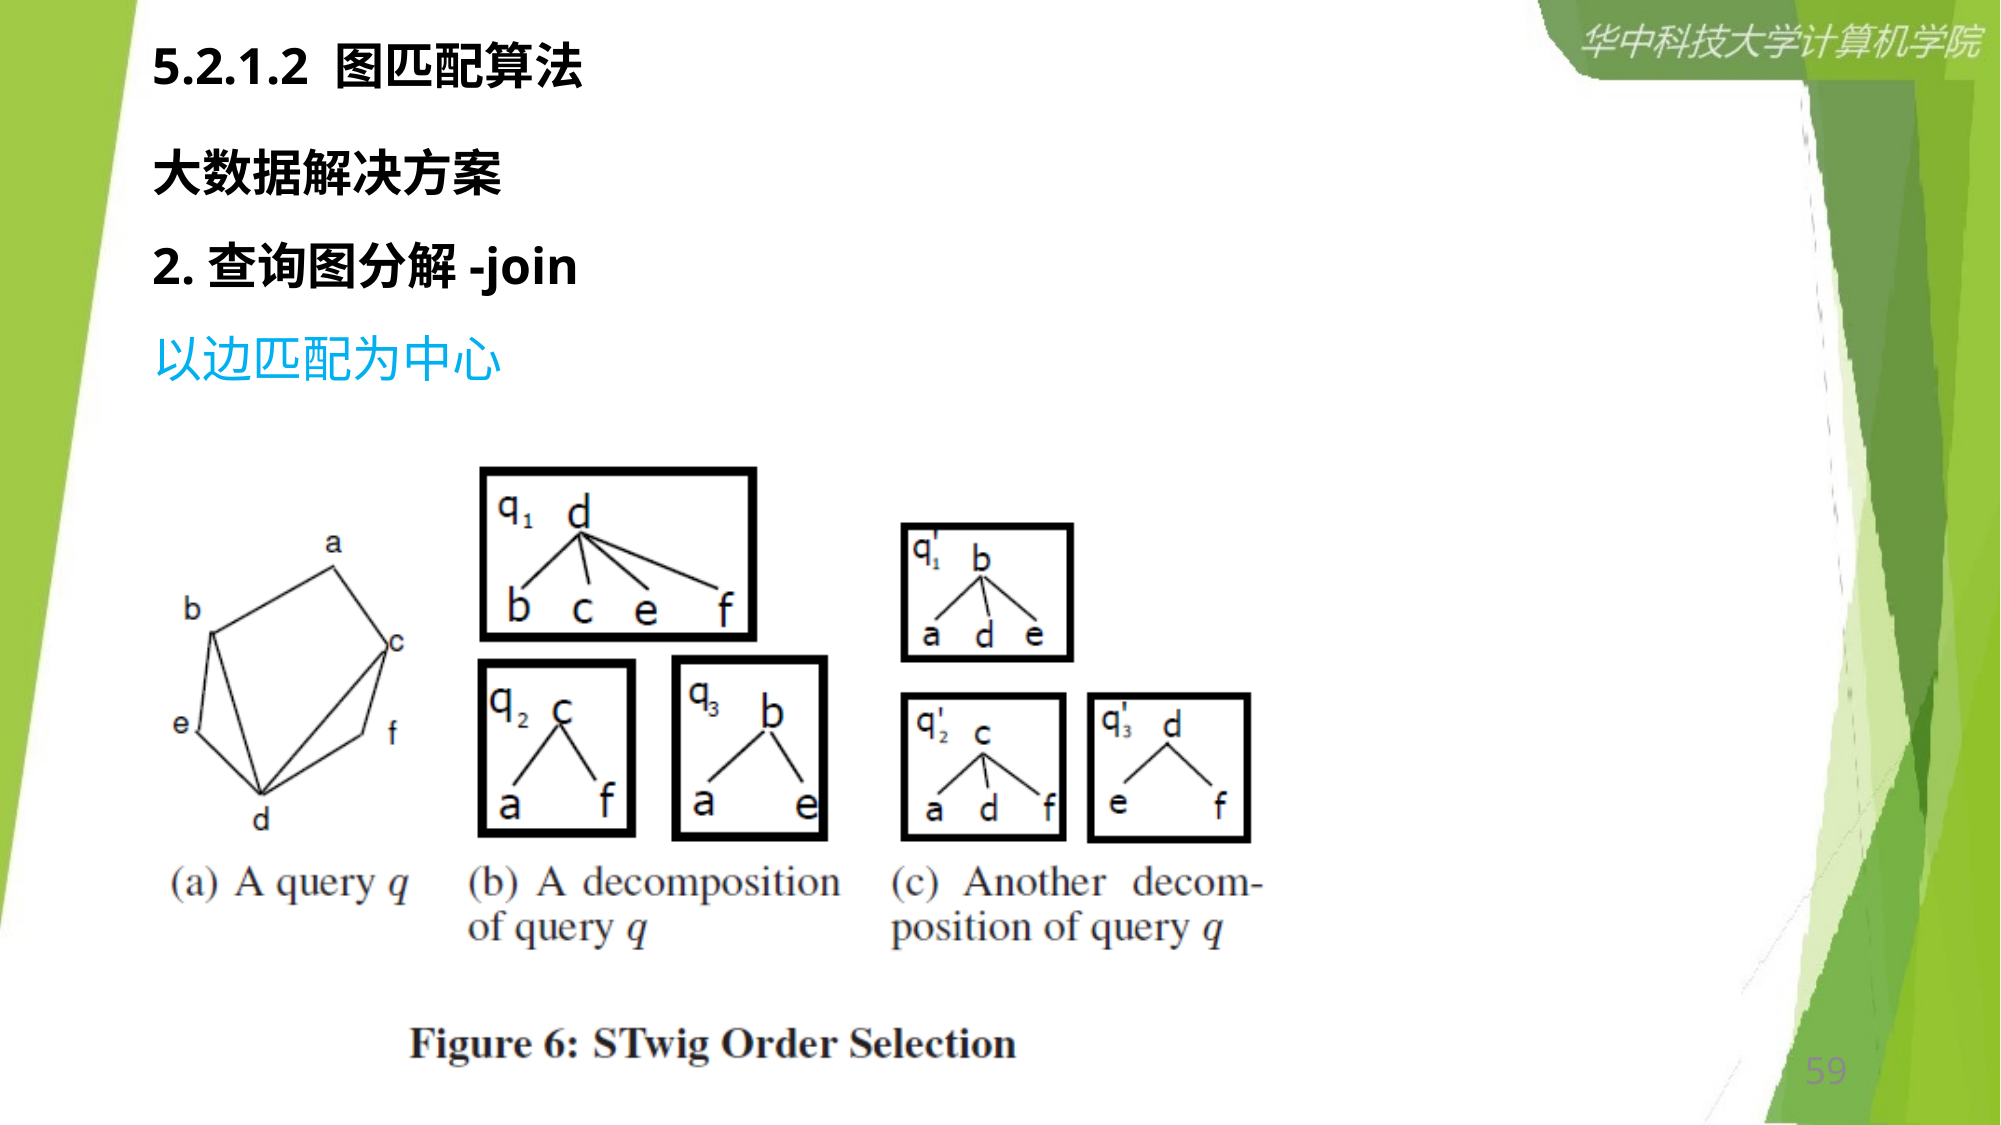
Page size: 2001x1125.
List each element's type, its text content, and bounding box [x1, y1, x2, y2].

title 5.2.1.2 图匹配算法 [137, 13, 1863, 122]
list 大数据解决方案 2.查询图分解-join 以边匹配为中心 [137, 122, 1863, 1125]
slide_number 59 [1412, 1042, 1863, 1103]
picture [0, 0, 2001, 1125]
